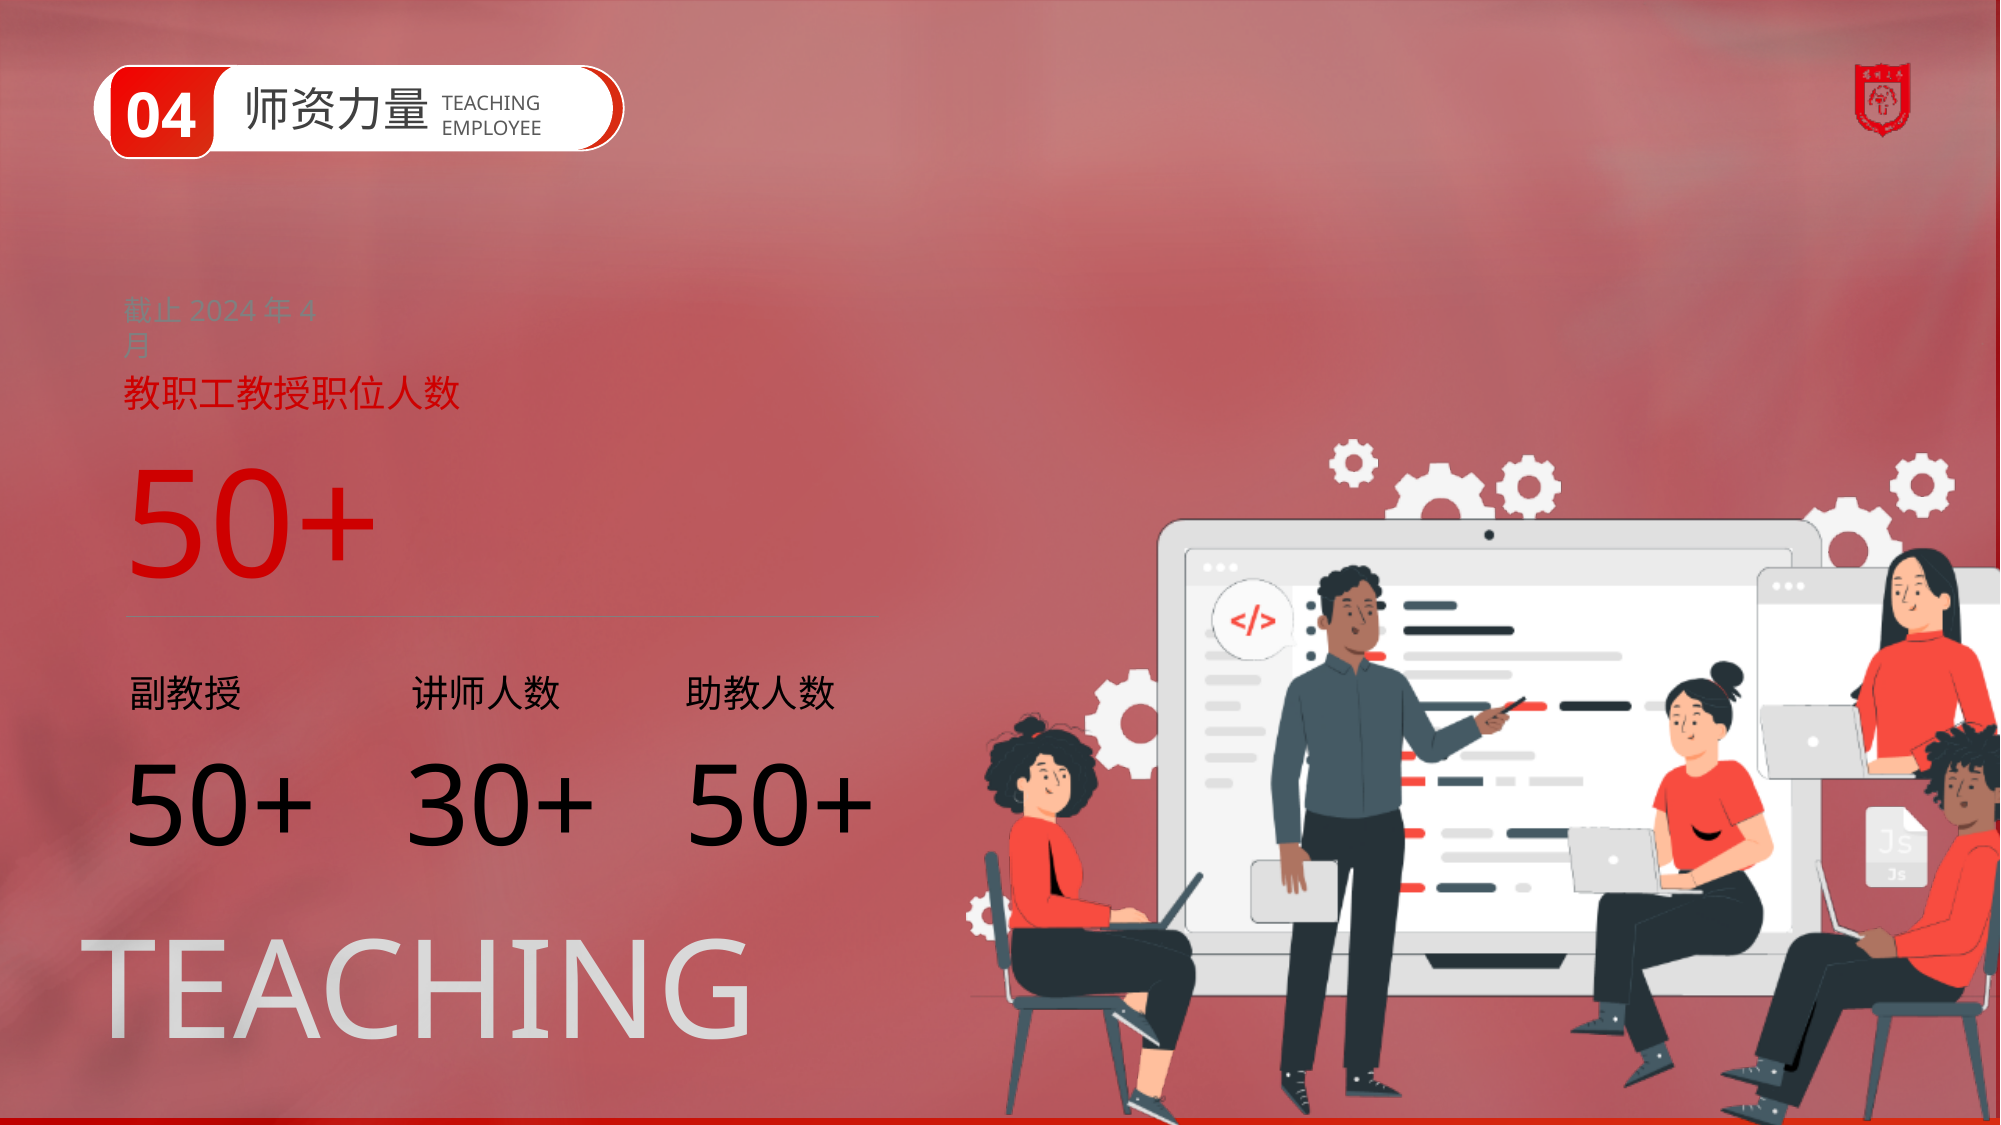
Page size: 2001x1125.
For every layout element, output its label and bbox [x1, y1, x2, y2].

text_box [93, 65, 624, 159]
text_box [108, 662, 362, 878]
text_box [669, 662, 924, 878]
picture [0, 0, 2000, 1125]
text_box [390, 662, 655, 878]
